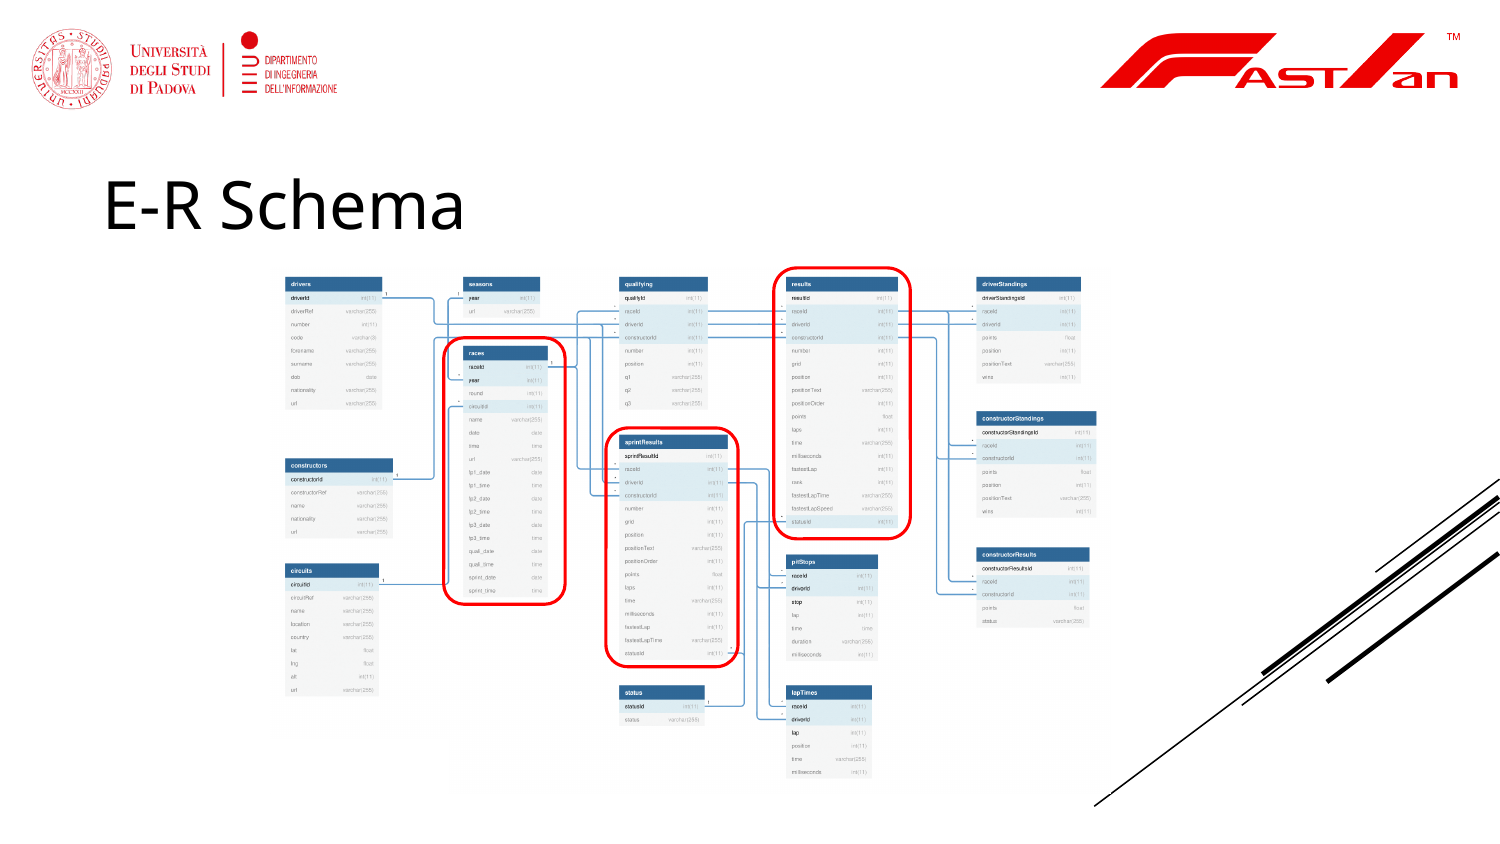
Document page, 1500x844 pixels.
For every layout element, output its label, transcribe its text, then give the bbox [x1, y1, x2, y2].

picture [1100, 33, 1460, 88]
picture [30, 27, 337, 117]
title E-R Schema [87, 137, 1163, 268]
picture [270, 267, 1111, 794]
